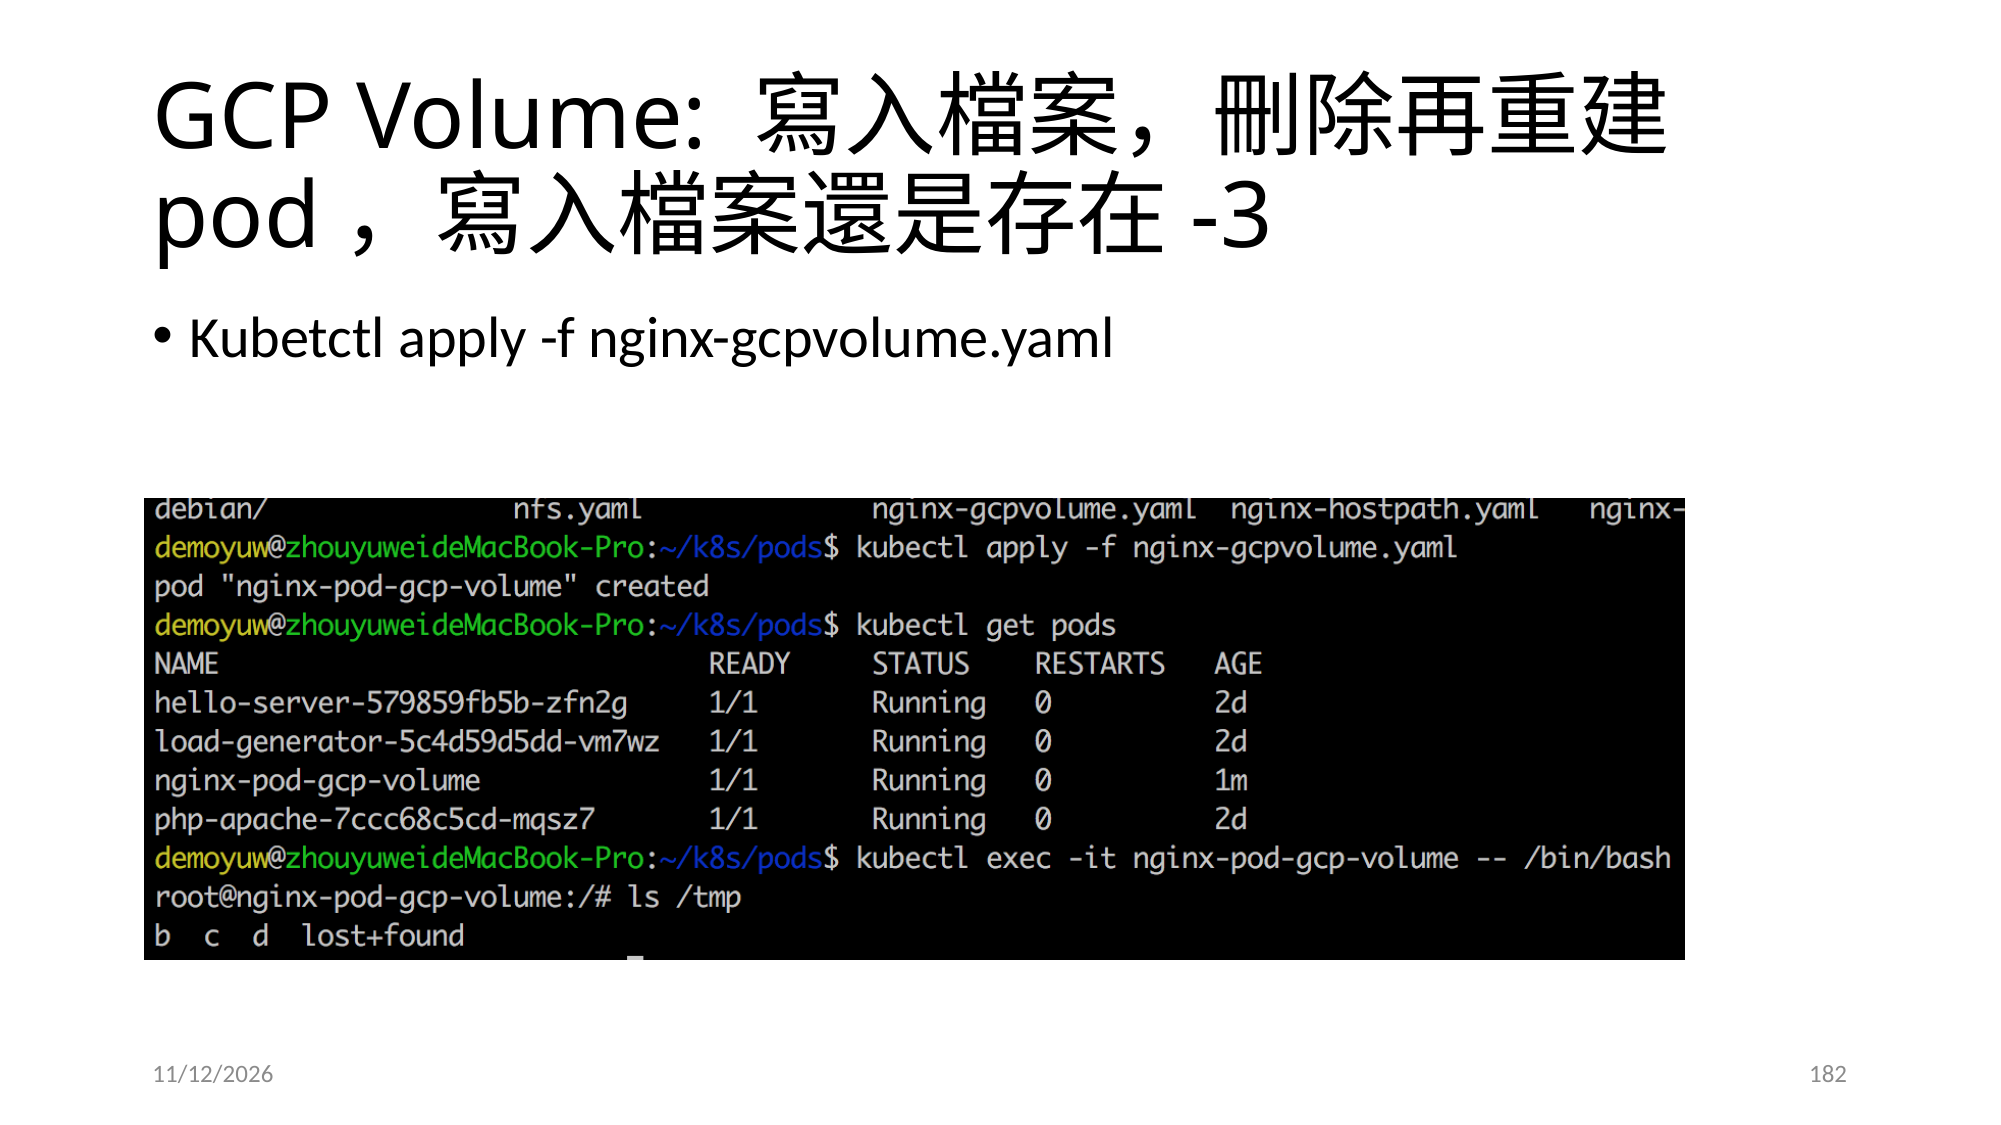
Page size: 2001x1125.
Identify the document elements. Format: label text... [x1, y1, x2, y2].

picture [144, 498, 1685, 960]
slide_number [137, 1042, 588, 1103]
slide_number 182 [1412, 1042, 1863, 1103]
title GCP Volume: 寫入檔案，刪除再重建pod，寫入檔案還是存在-3 [137, 59, 1863, 278]
list Kubetctl apply -f nginx-gcpvolume.yaml [137, 299, 1863, 1014]
